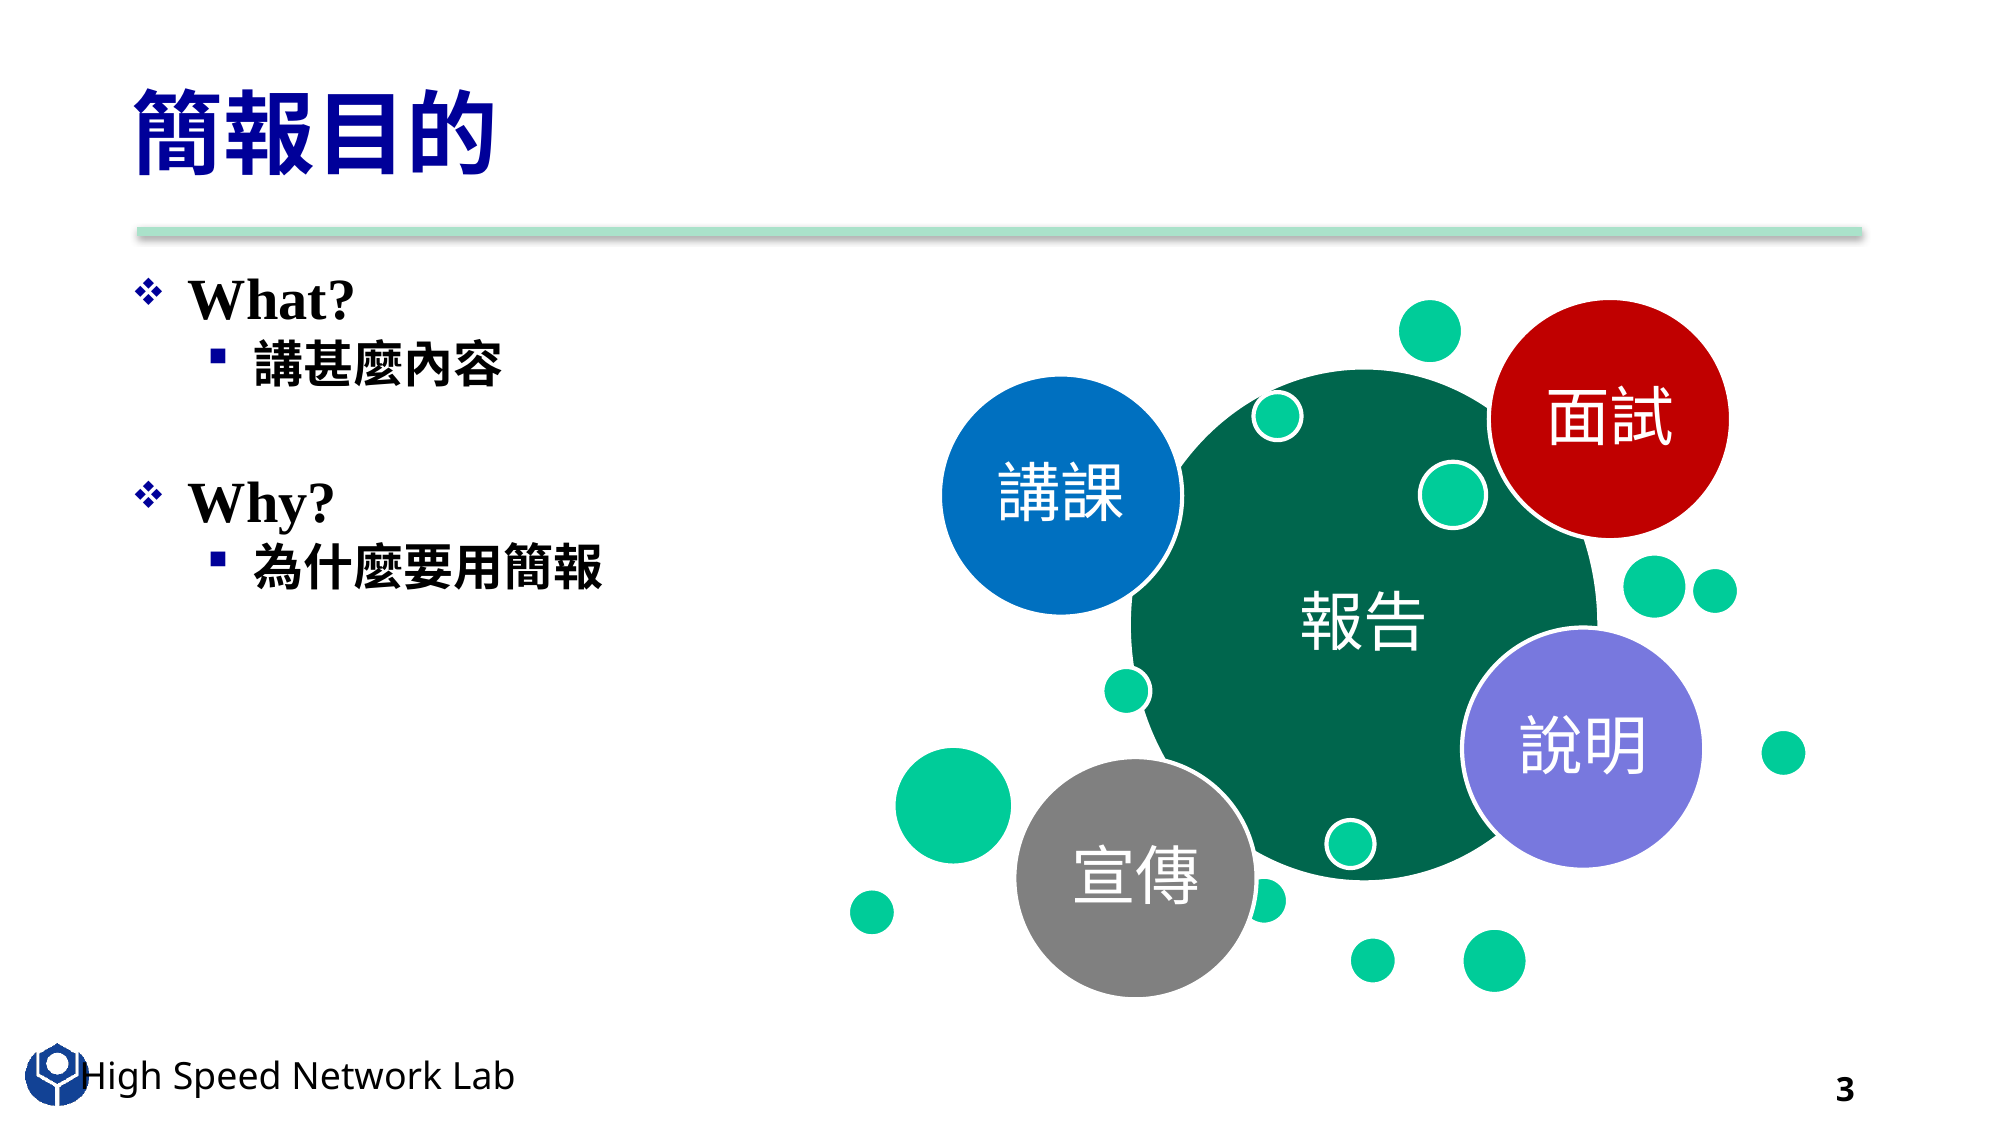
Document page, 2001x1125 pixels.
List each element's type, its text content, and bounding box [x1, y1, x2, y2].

picture [25, 1043, 89, 1106]
list What? 講甚麼內容 Why? 為什麼要用簡報 [116, 264, 1817, 1027]
title 簡報目的 [116, 37, 1817, 225]
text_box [791, 297, 2000, 1125]
